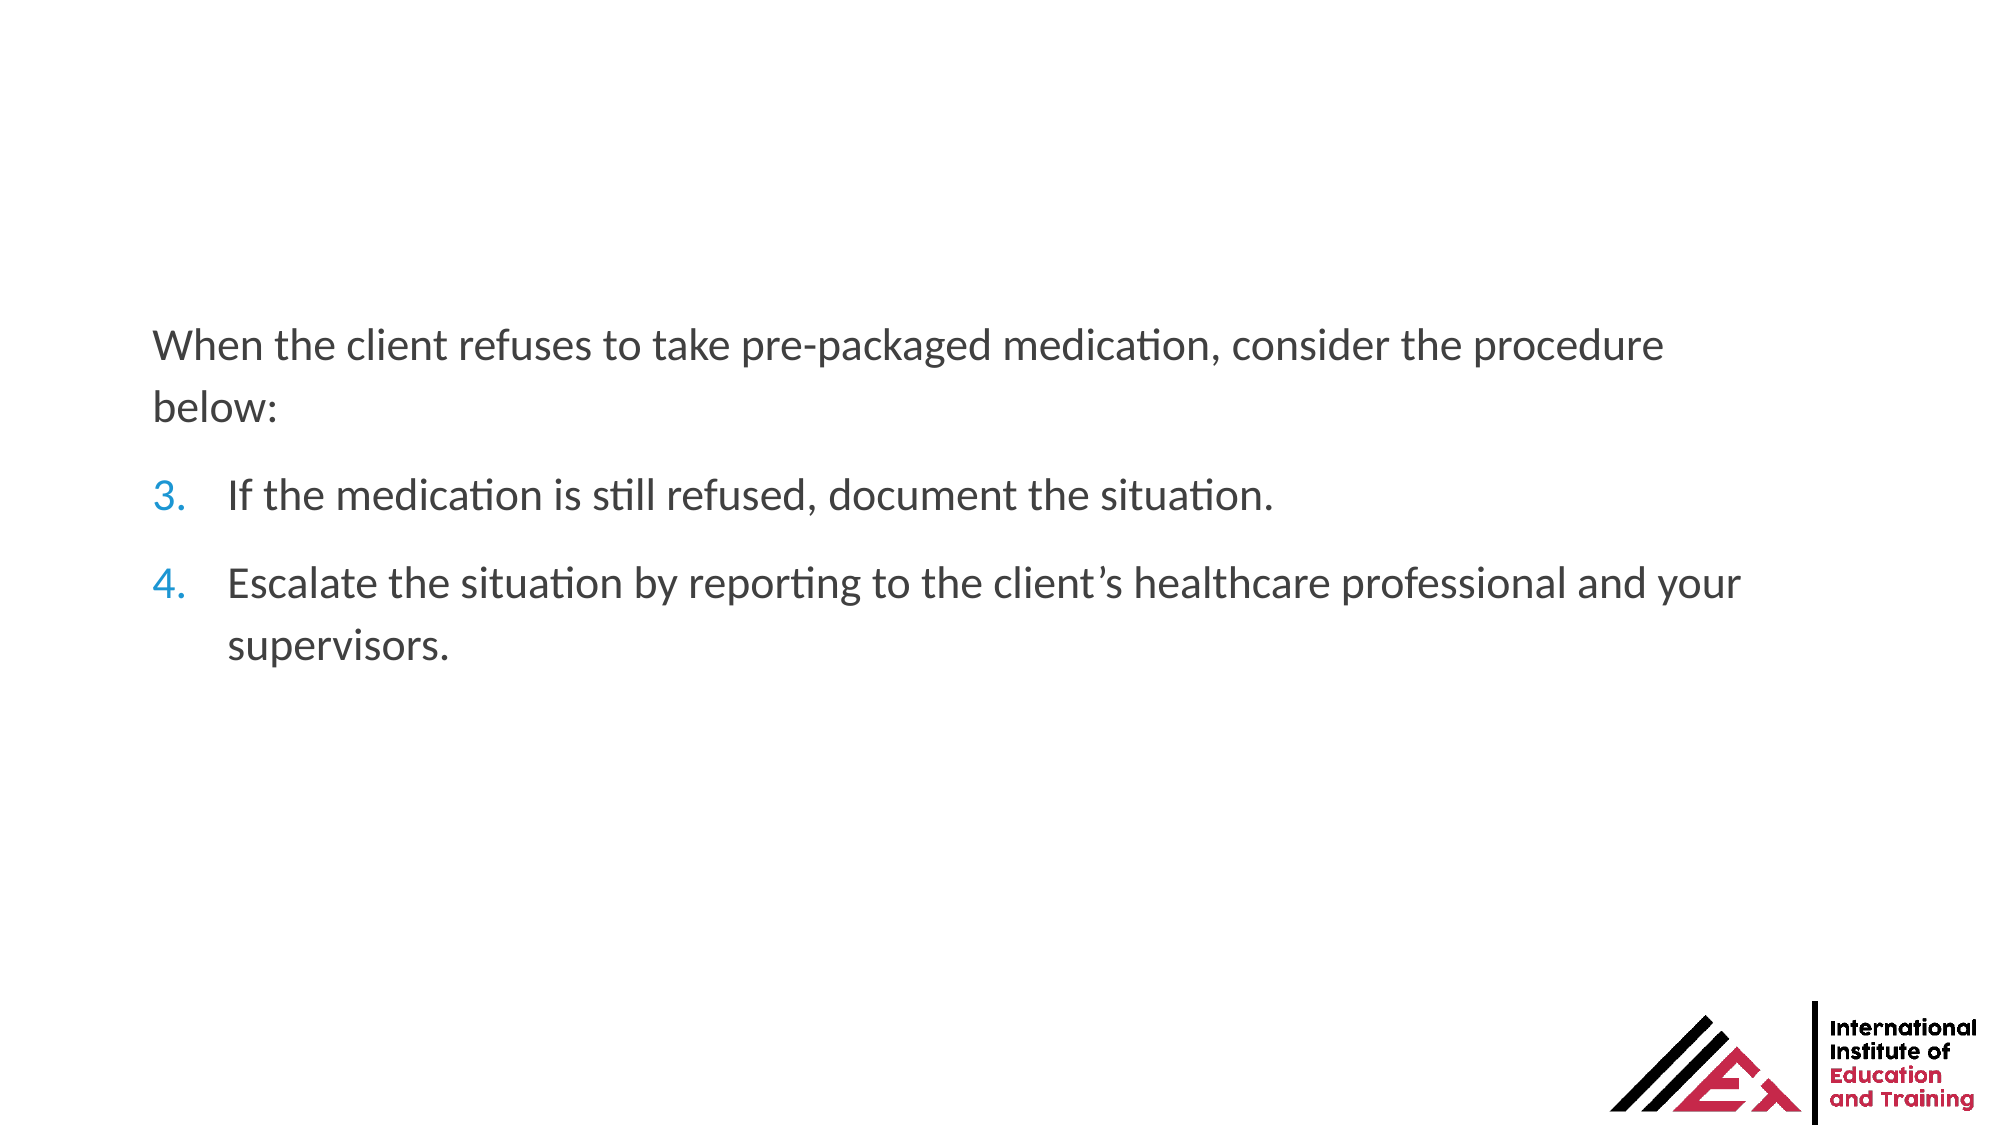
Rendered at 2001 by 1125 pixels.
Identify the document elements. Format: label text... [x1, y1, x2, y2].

picture [1609, 1001, 1976, 1125]
list When the client refuses to take pre-packaged medication, consider the procedure below: If the medication is still refused, document the situation. Escalate the situation by reporting to the client’s healthcare professional and your supervisors. [137, 299, 1793, 1014]
